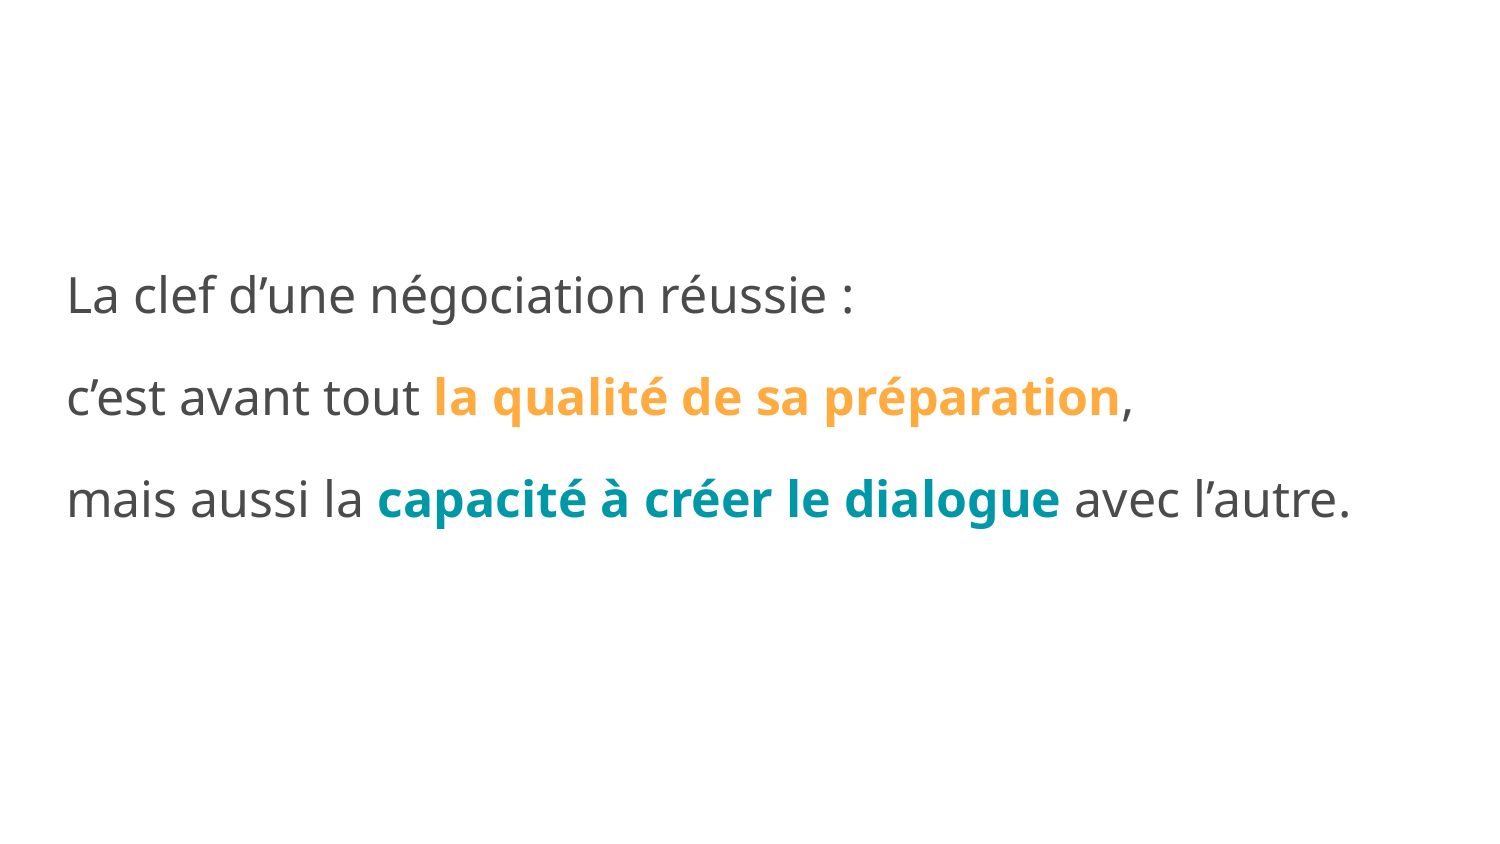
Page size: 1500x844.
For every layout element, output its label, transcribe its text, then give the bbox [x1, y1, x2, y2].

list La clef d’une négociation réussie : c’est avant tout la qualité de sa préparation, mais aussi la capacité à créer le dialogue avec l’autre. [51, 239, 1449, 800]
